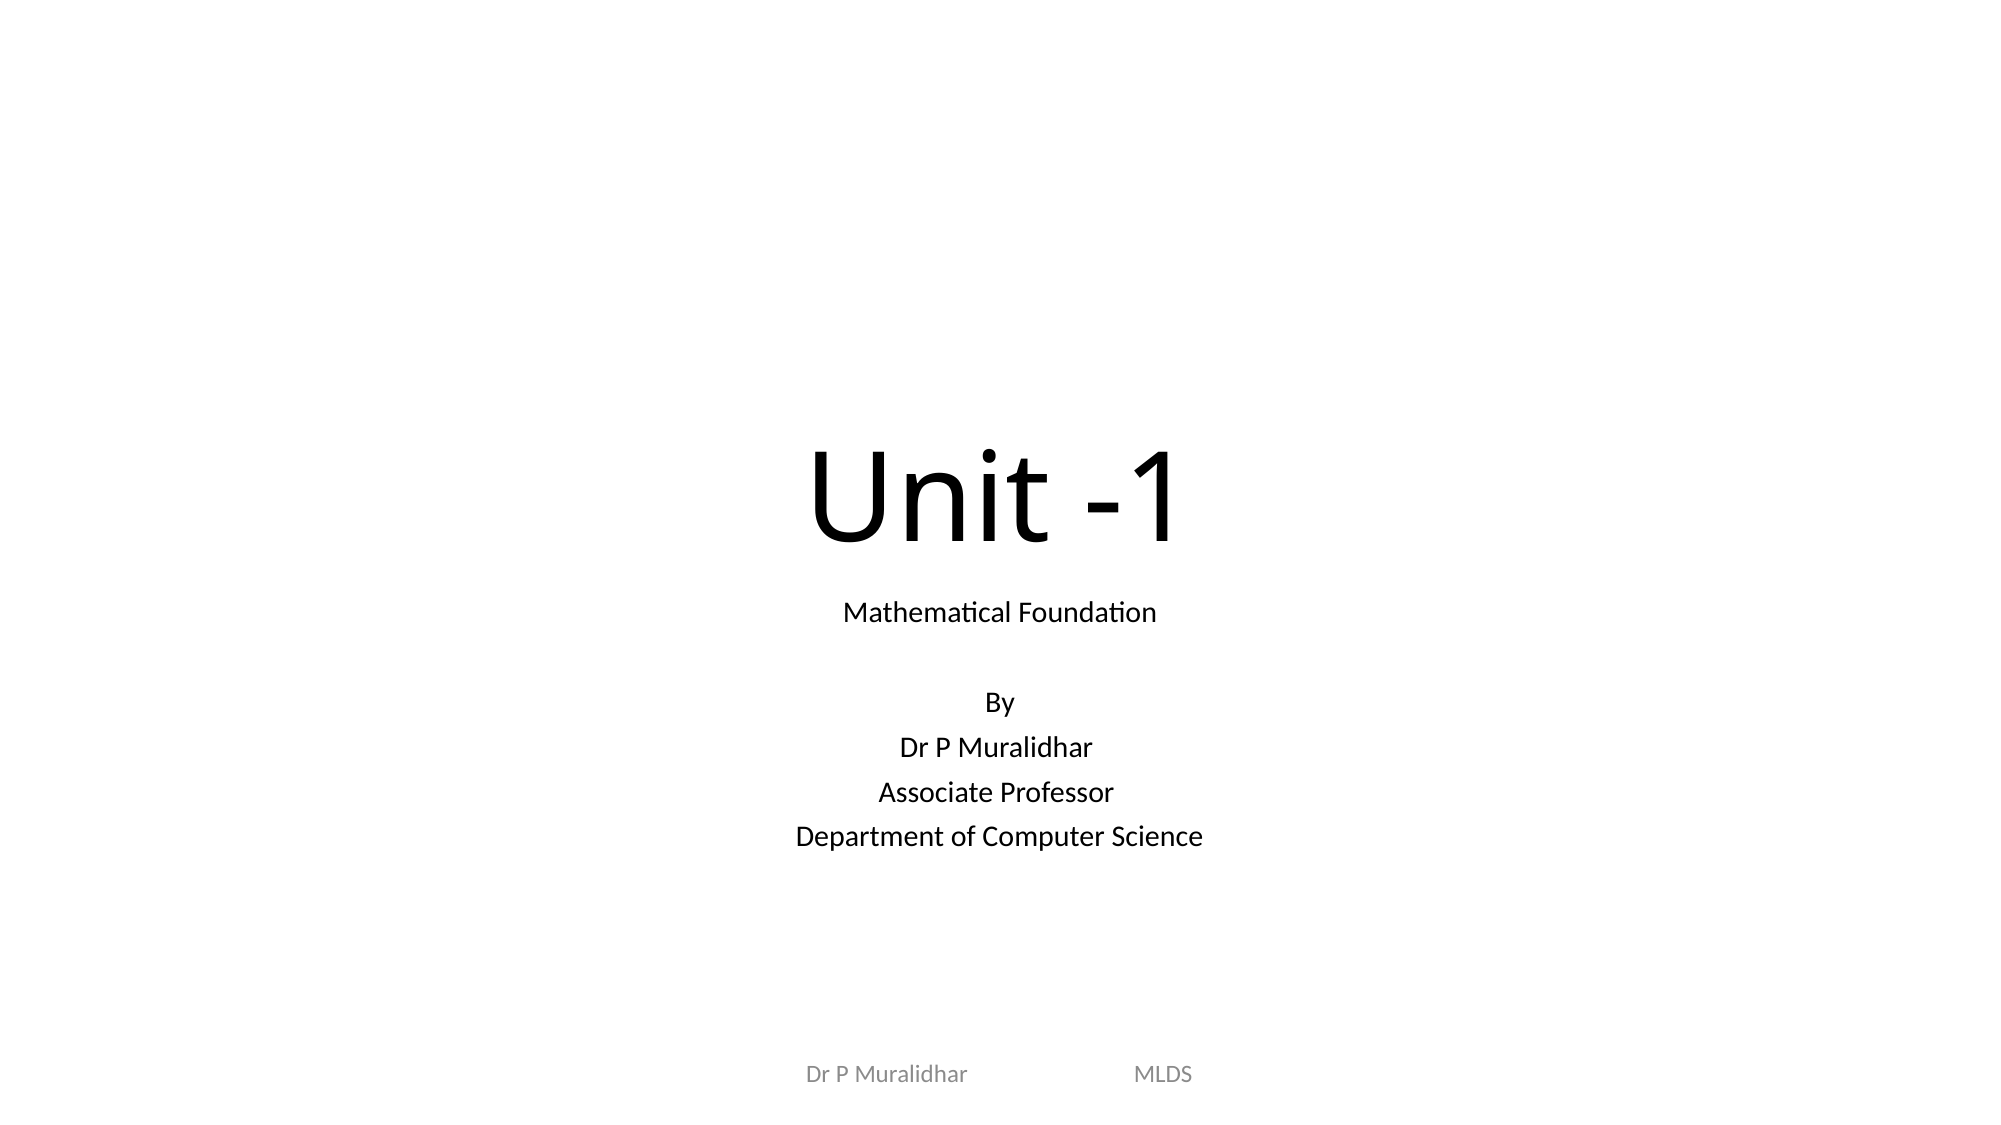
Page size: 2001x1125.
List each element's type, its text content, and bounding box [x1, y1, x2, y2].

subtitle Mathematical Foundation By Dr P Muralidhar Associate Professor Department of Computer Science [249, 589, 1750, 861]
title Unit -1 [249, 184, 1750, 576]
footer Dr P Muralidhar MLDS [662, 1042, 1338, 1103]
